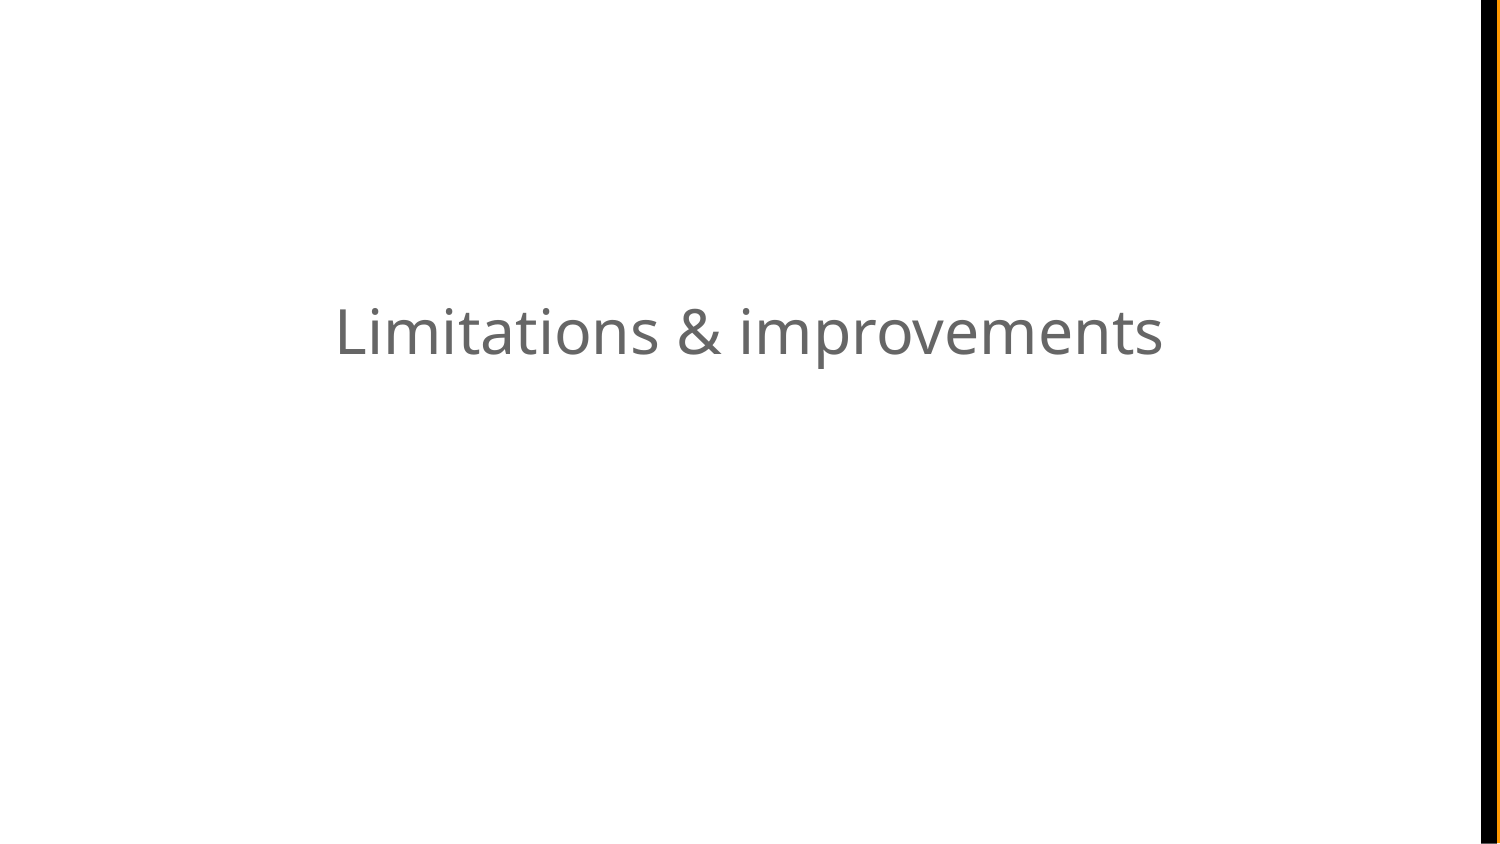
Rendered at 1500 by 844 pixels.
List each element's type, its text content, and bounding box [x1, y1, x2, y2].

subtitle Limitations & improvements [112, 277, 1388, 560]
